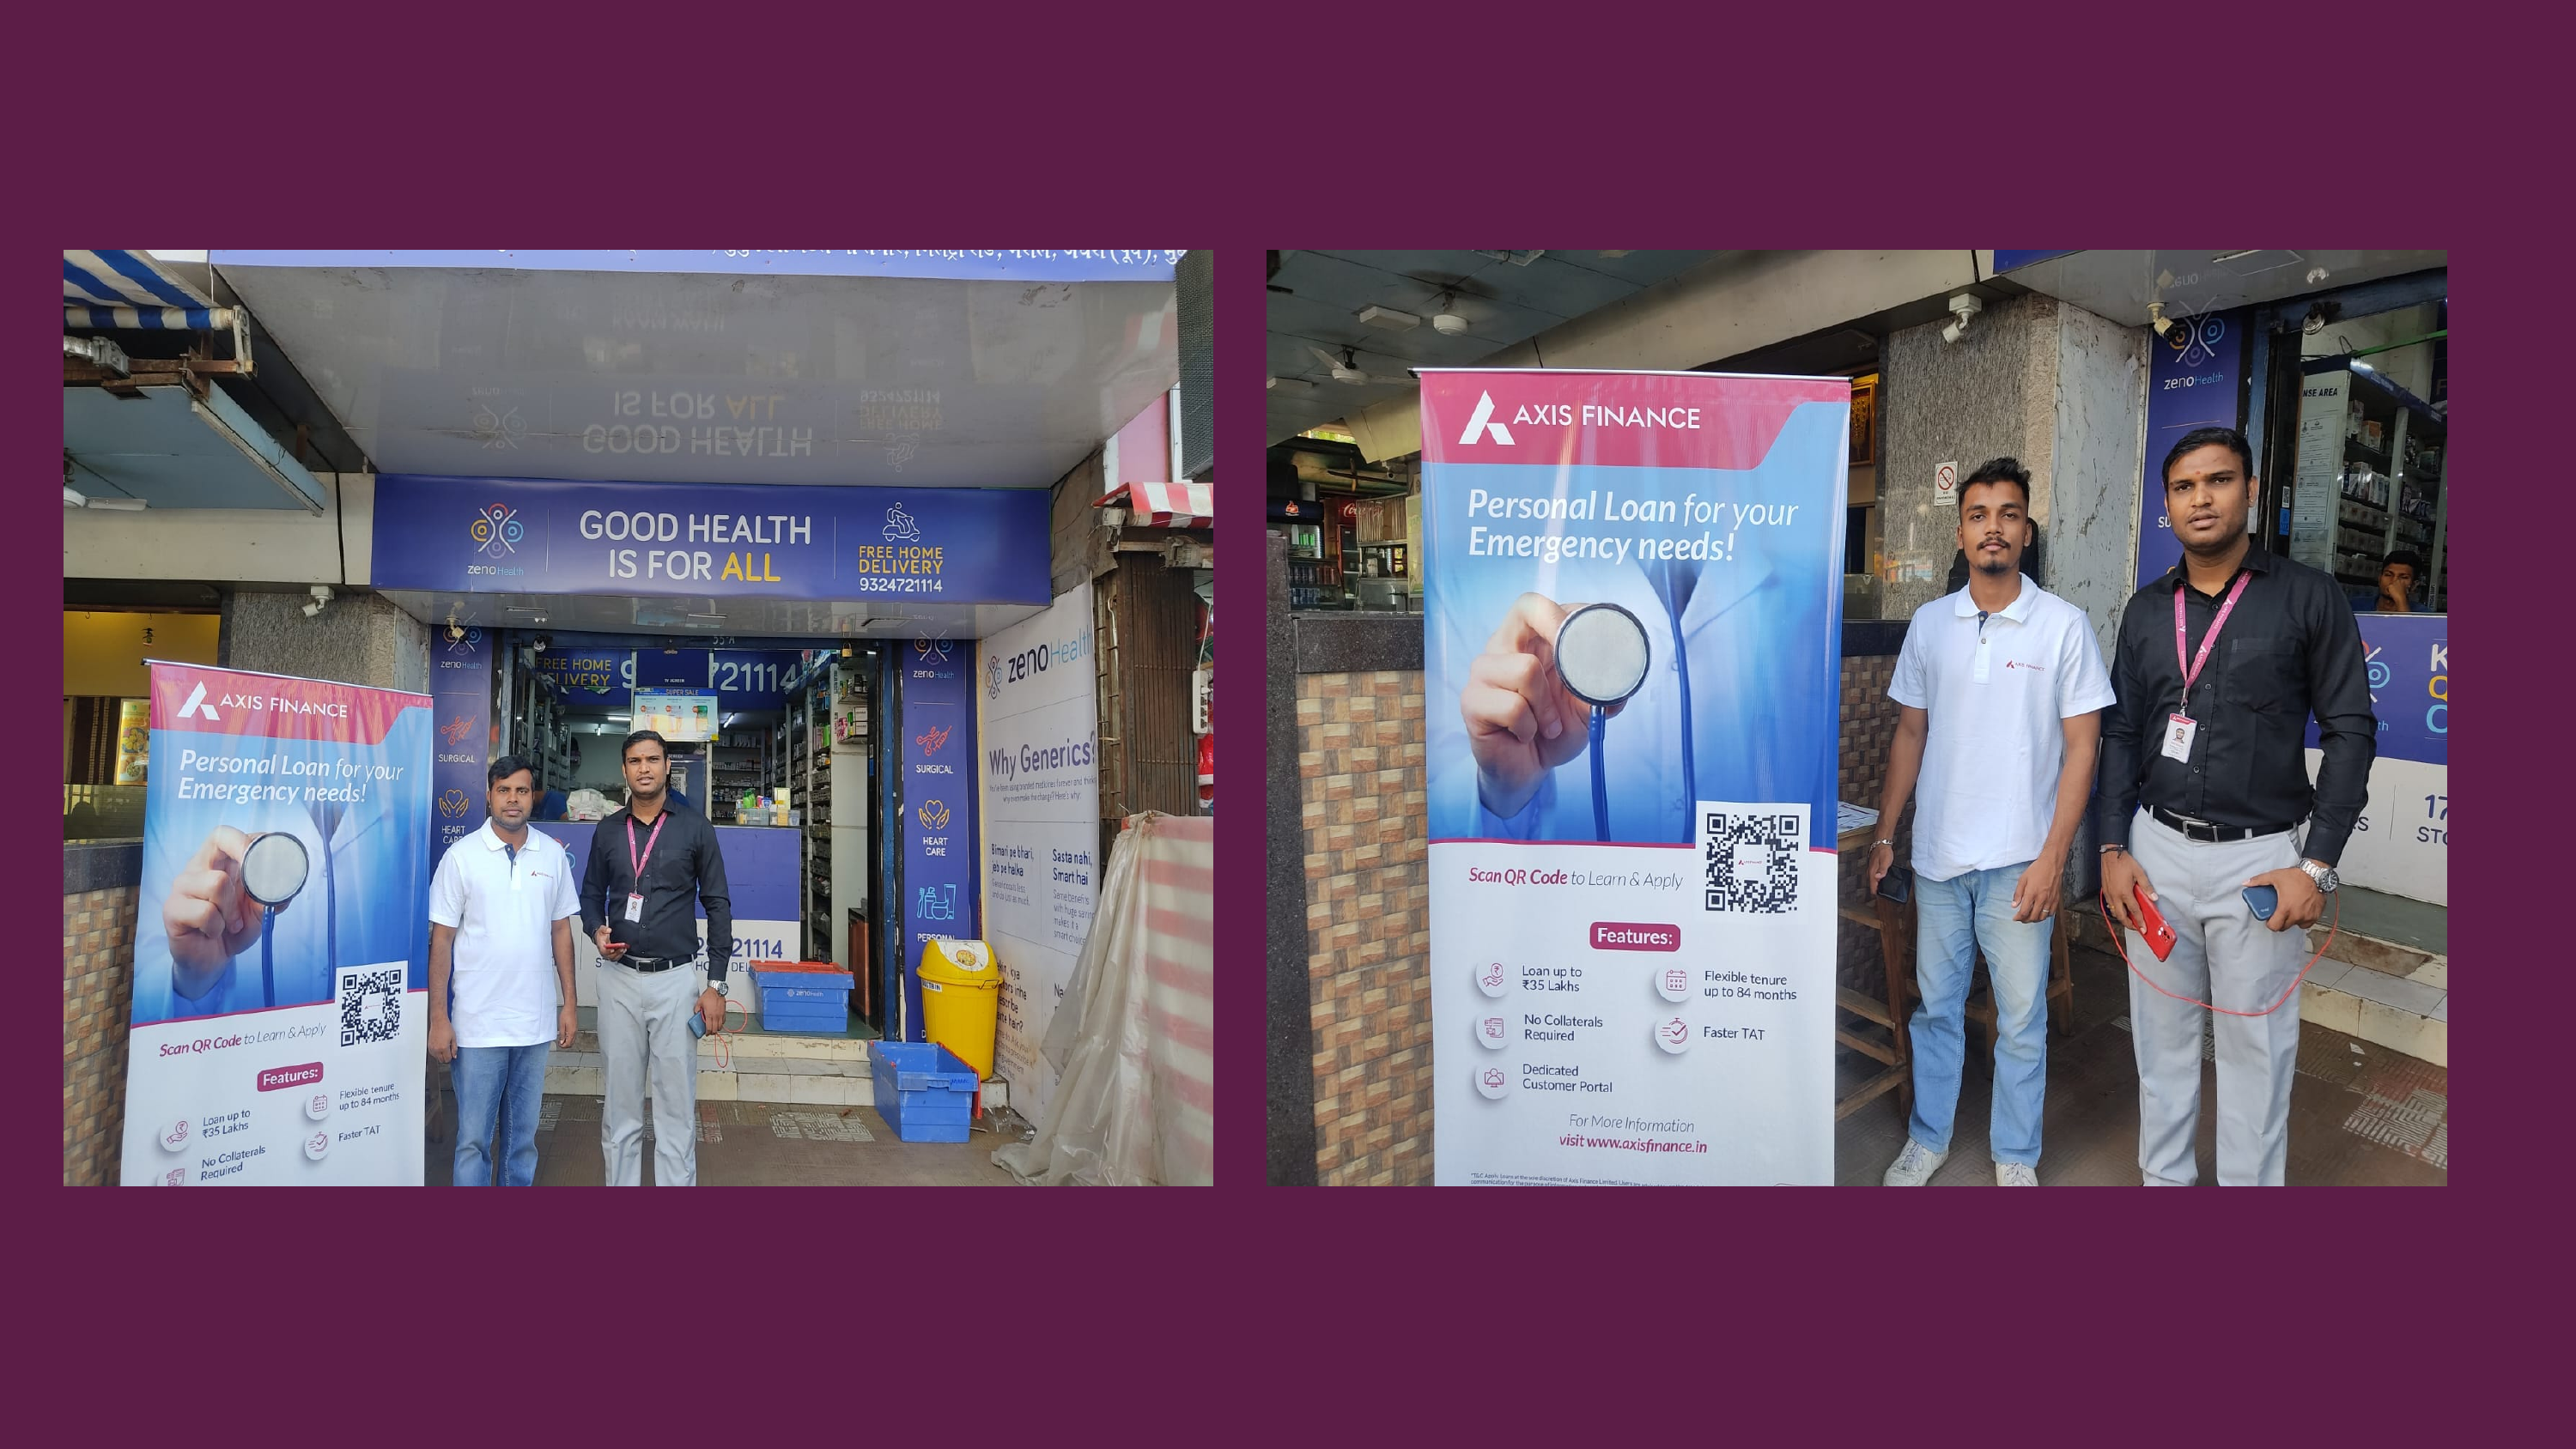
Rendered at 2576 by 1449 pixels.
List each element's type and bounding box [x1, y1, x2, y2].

picture [1266, 249, 2448, 1186]
picture [64, 249, 1213, 1186]
